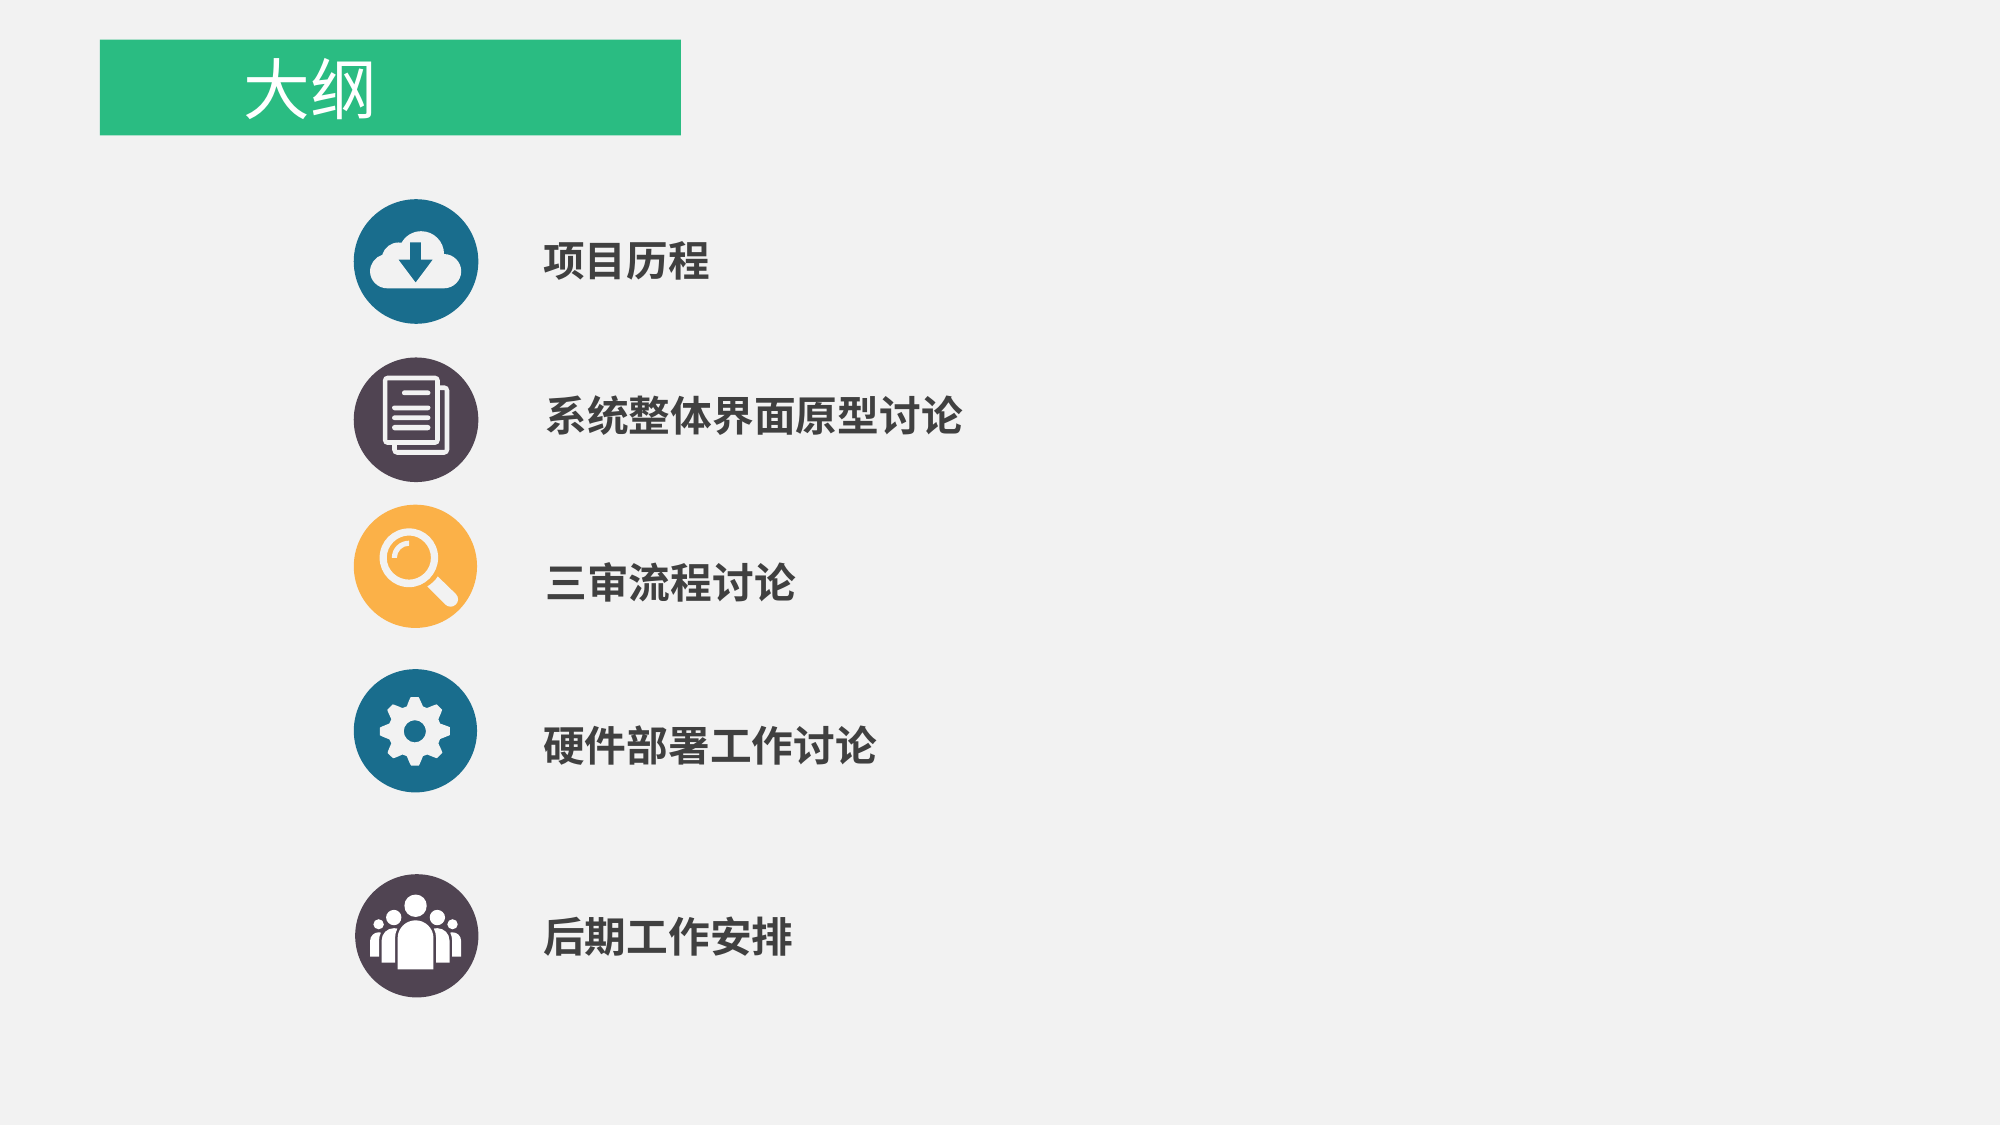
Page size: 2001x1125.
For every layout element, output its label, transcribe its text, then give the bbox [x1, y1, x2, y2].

text_box 三审流程讨论 [530, 549, 1100, 614]
text_box 后期工作安排 [528, 902, 1644, 968]
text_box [353, 357, 479, 483]
text_box [99, 38, 682, 136]
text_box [353, 504, 478, 628]
text_box 大纲 [229, 40, 529, 136]
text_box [353, 669, 478, 793]
text_box 系统整体界面原型讨论 [530, 382, 995, 448]
text_box 硬件部署工作讨论 [528, 712, 1128, 778]
text_box 项目历程 [528, 227, 1014, 293]
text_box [353, 199, 479, 324]
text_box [355, 874, 479, 998]
